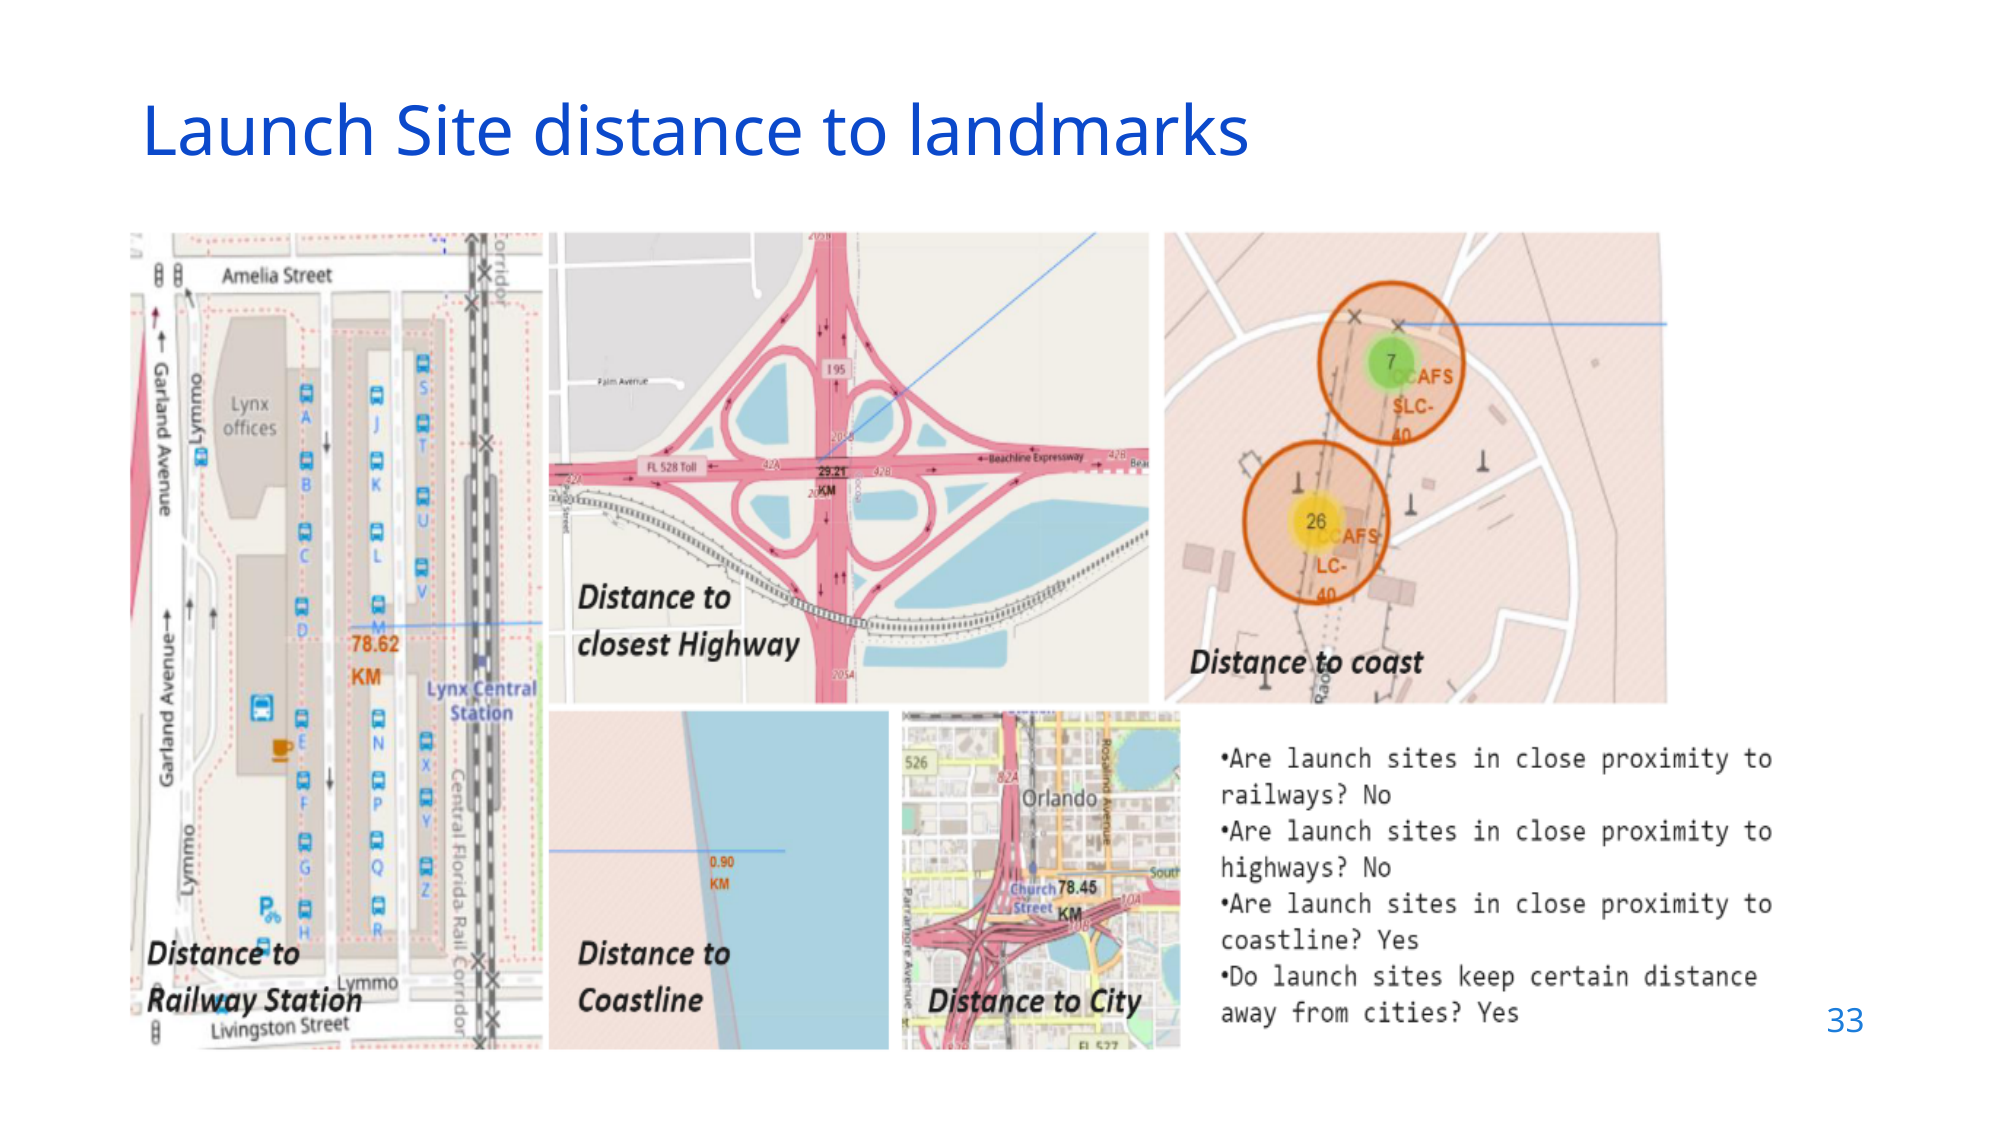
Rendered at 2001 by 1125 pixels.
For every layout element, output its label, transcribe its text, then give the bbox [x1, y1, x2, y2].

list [126, 223, 1782, 1055]
text_box Launch Site distance to landmarks [126, 88, 1852, 179]
slide_number 33 [1782, 988, 1880, 1055]
